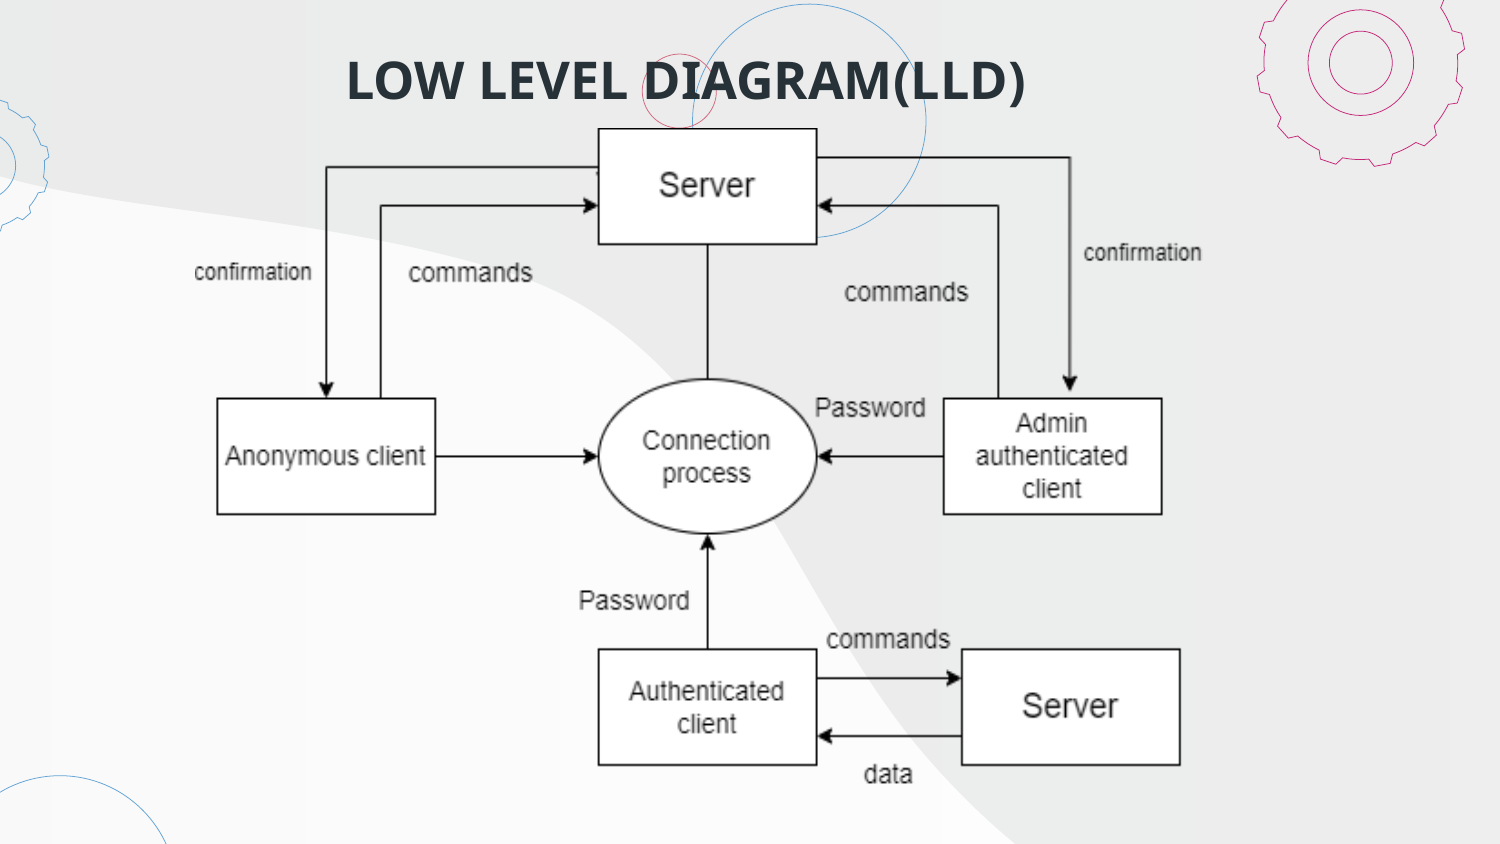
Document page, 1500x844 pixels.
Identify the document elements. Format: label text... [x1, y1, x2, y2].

picture [195, 128, 1203, 806]
title LOW LEVEL DIAGRAM(LLD) [263, 0, 1167, 127]
